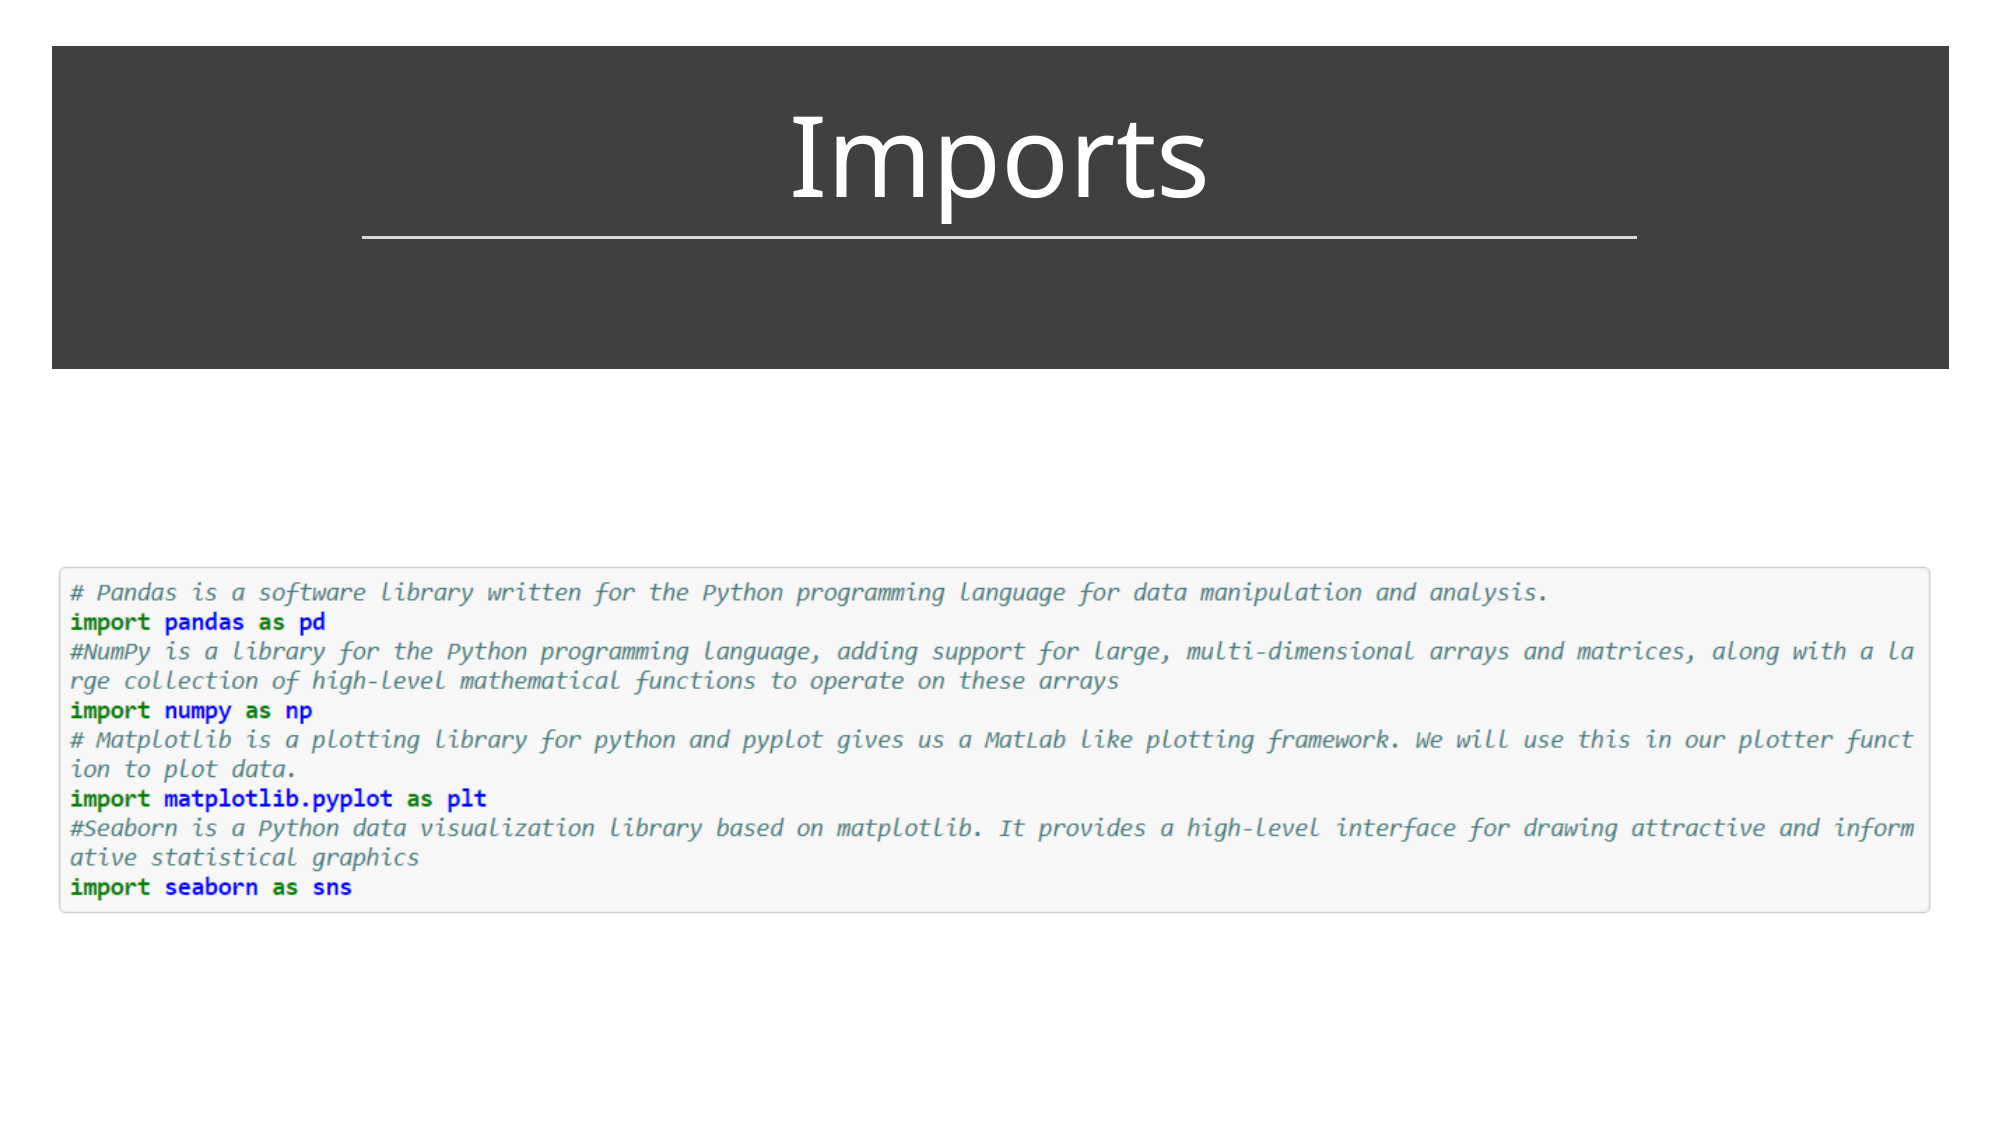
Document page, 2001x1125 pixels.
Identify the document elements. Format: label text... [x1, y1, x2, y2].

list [52, 560, 1939, 919]
text_box [61, 55, 1939, 360]
title Imports [86, 76, 1914, 230]
